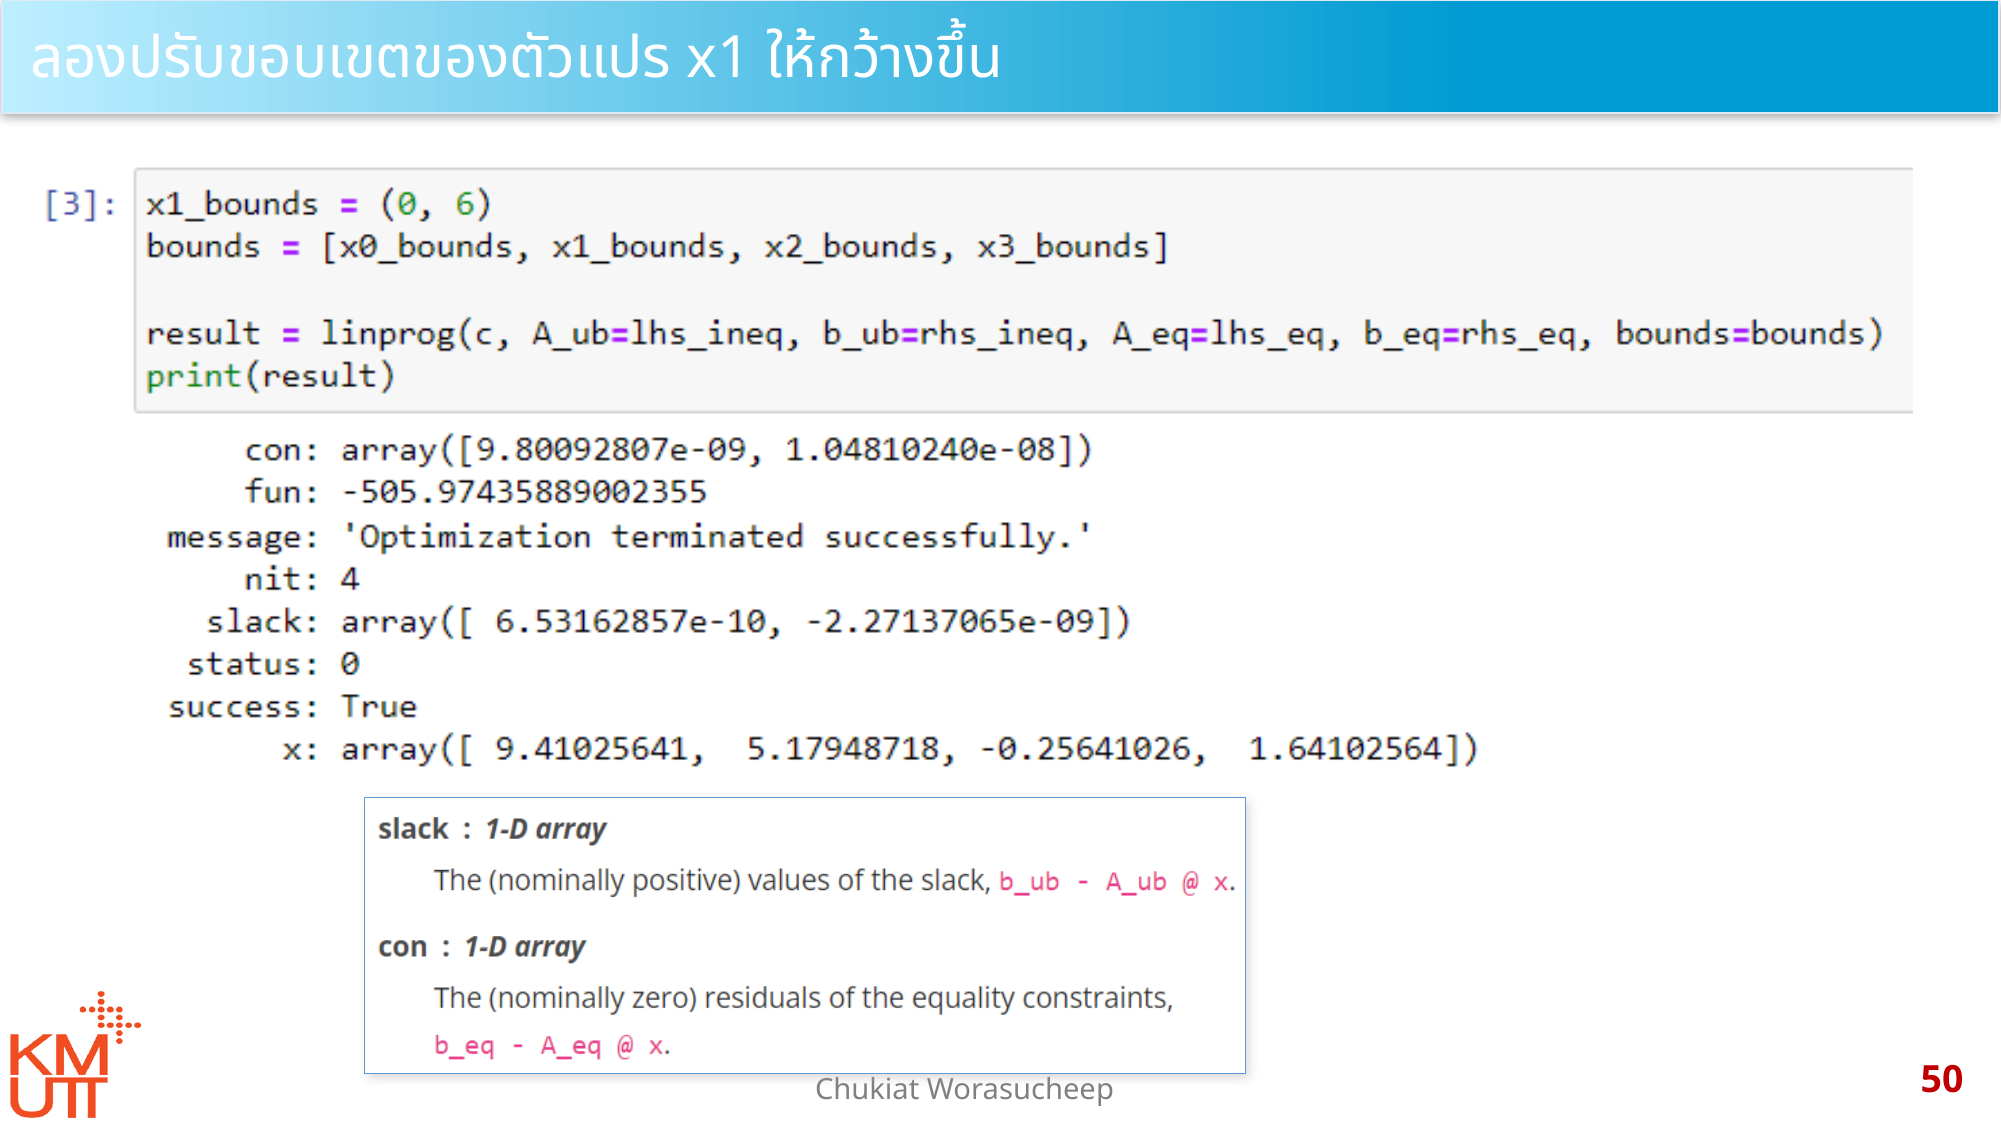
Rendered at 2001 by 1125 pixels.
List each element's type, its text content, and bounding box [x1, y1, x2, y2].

slide_number 50 [1755, 1053, 1979, 1114]
title ลองปรับขอบเขตของตัวแปร x1 ให้กว้างขึ้น [15, 11, 1955, 101]
footer Chukiat Worasucheep [208, 1057, 1721, 1118]
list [42, 136, 1913, 798]
picture [0, 983, 150, 1125]
picture [363, 797, 1247, 1074]
